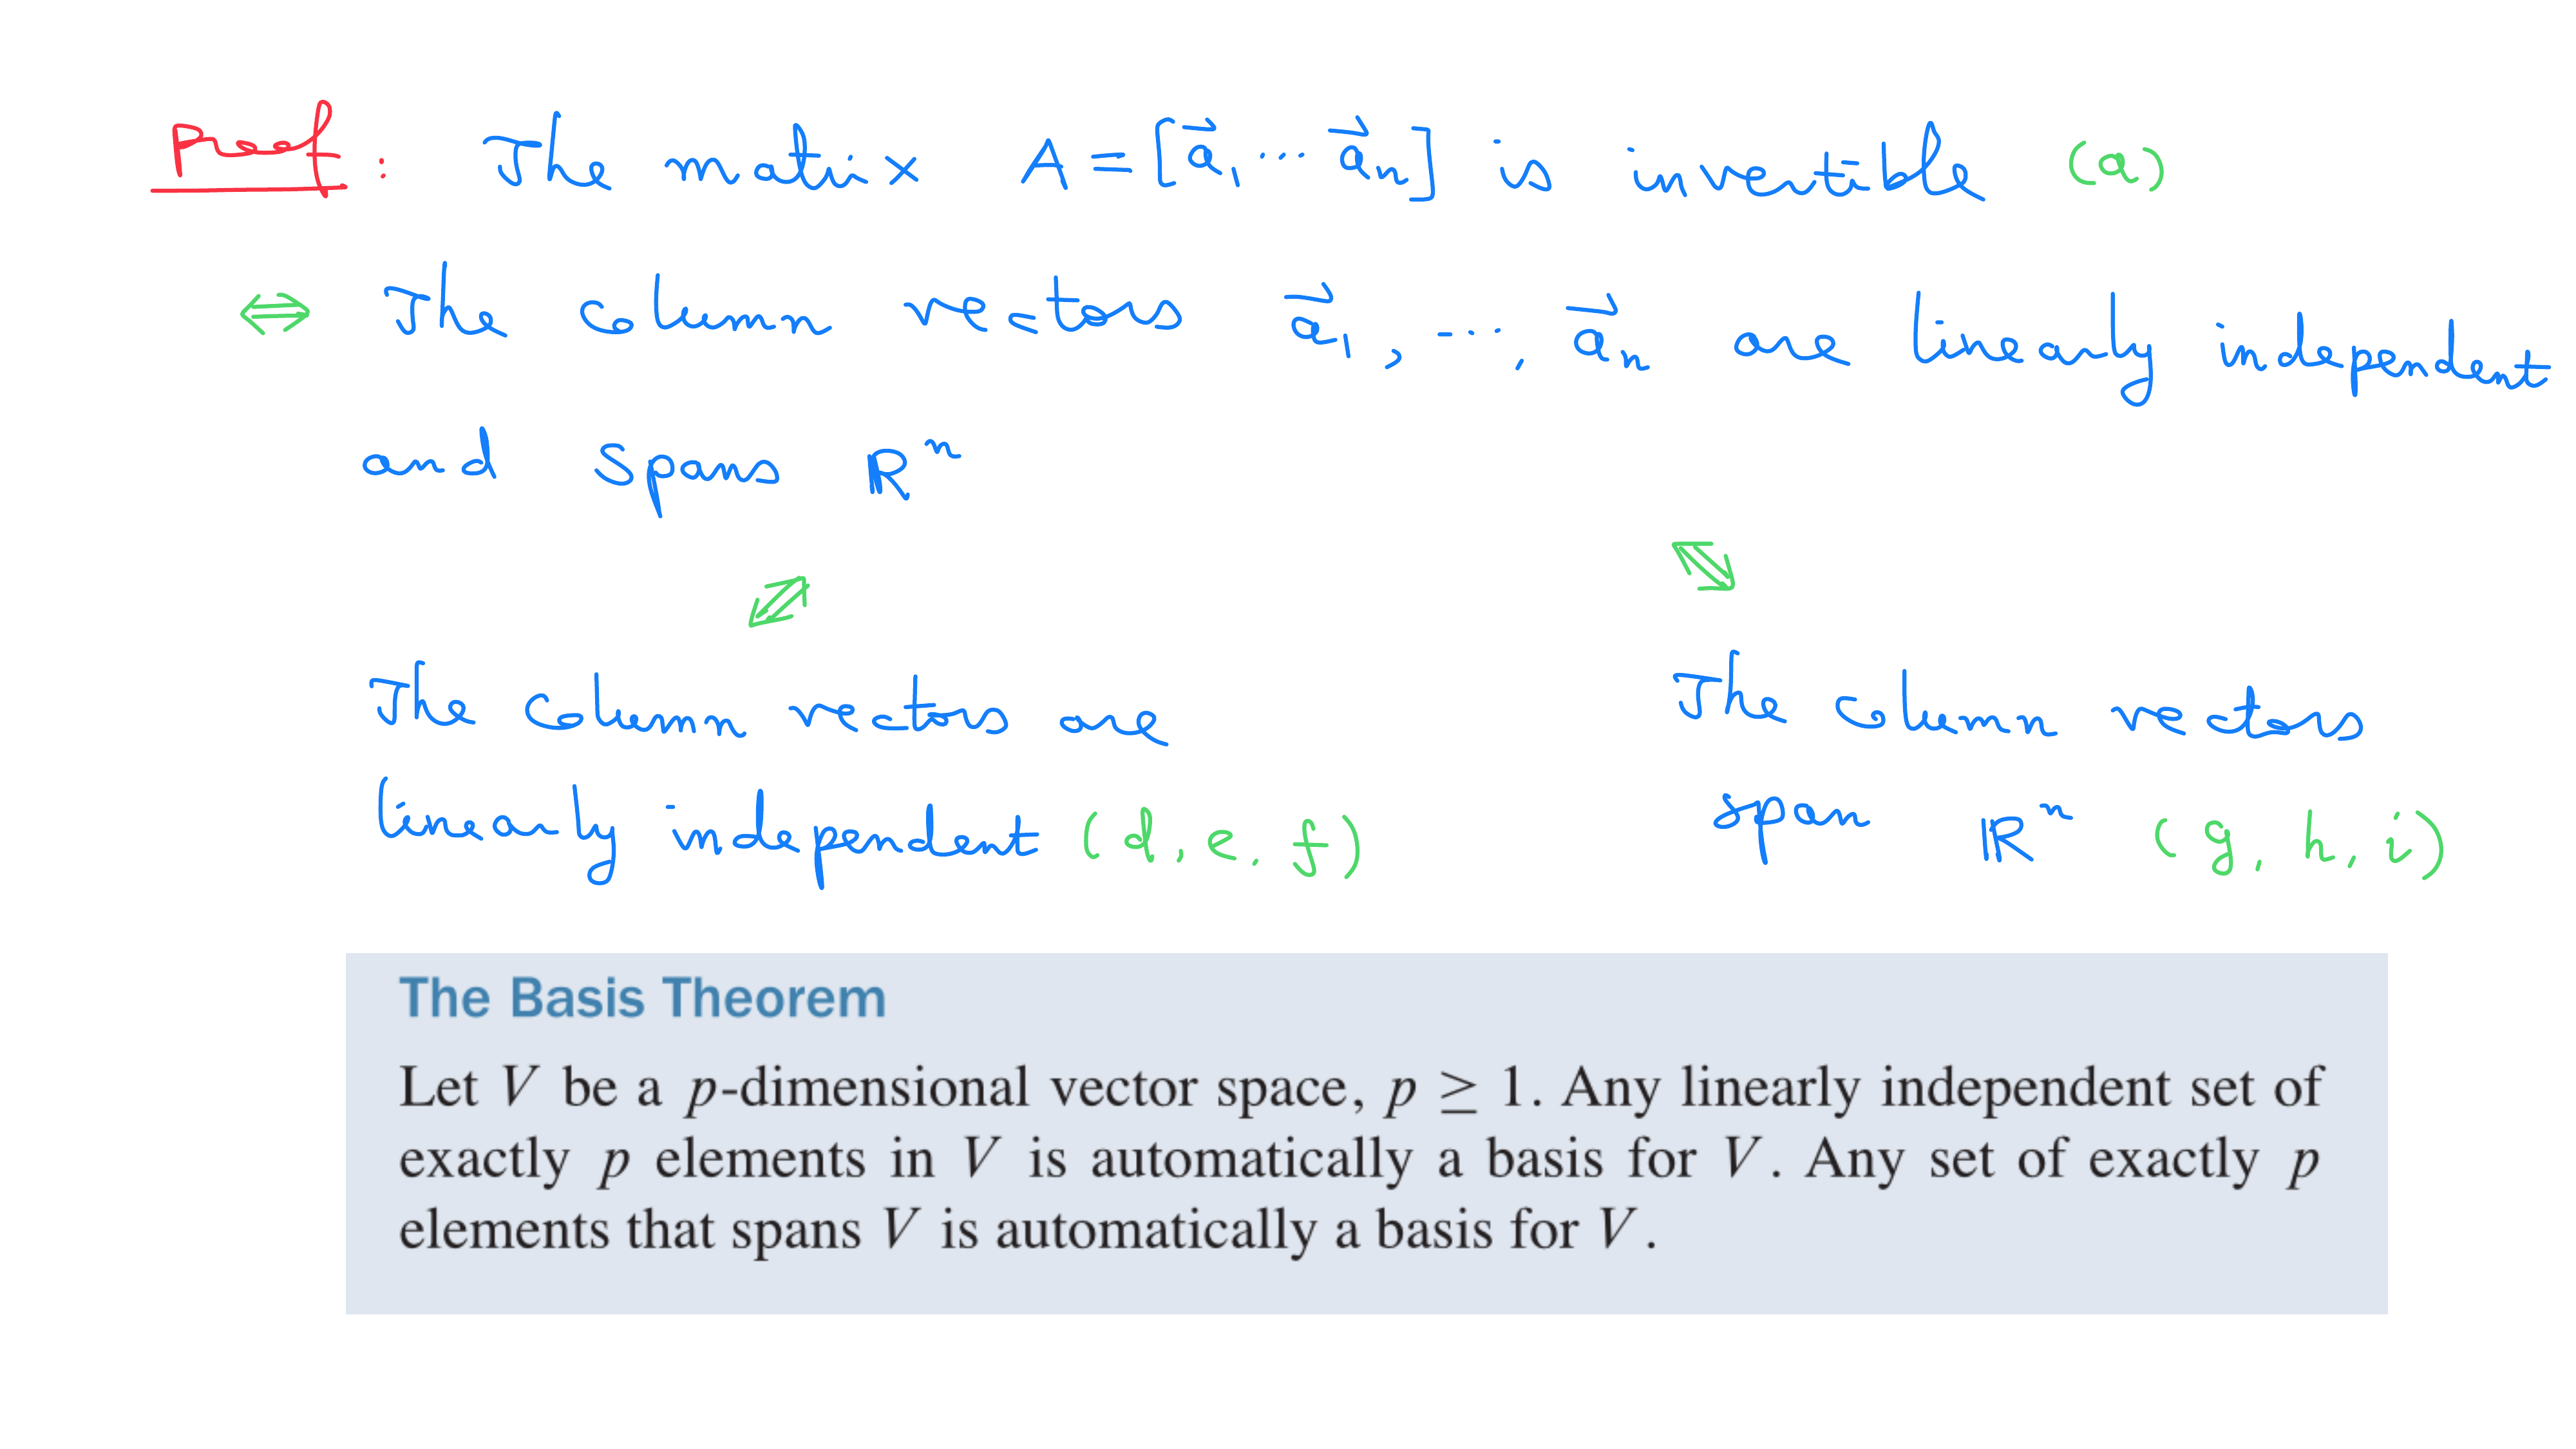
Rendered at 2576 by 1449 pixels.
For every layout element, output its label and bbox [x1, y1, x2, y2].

text_box [152, 101, 2550, 889]
picture [346, 952, 2389, 1314]
